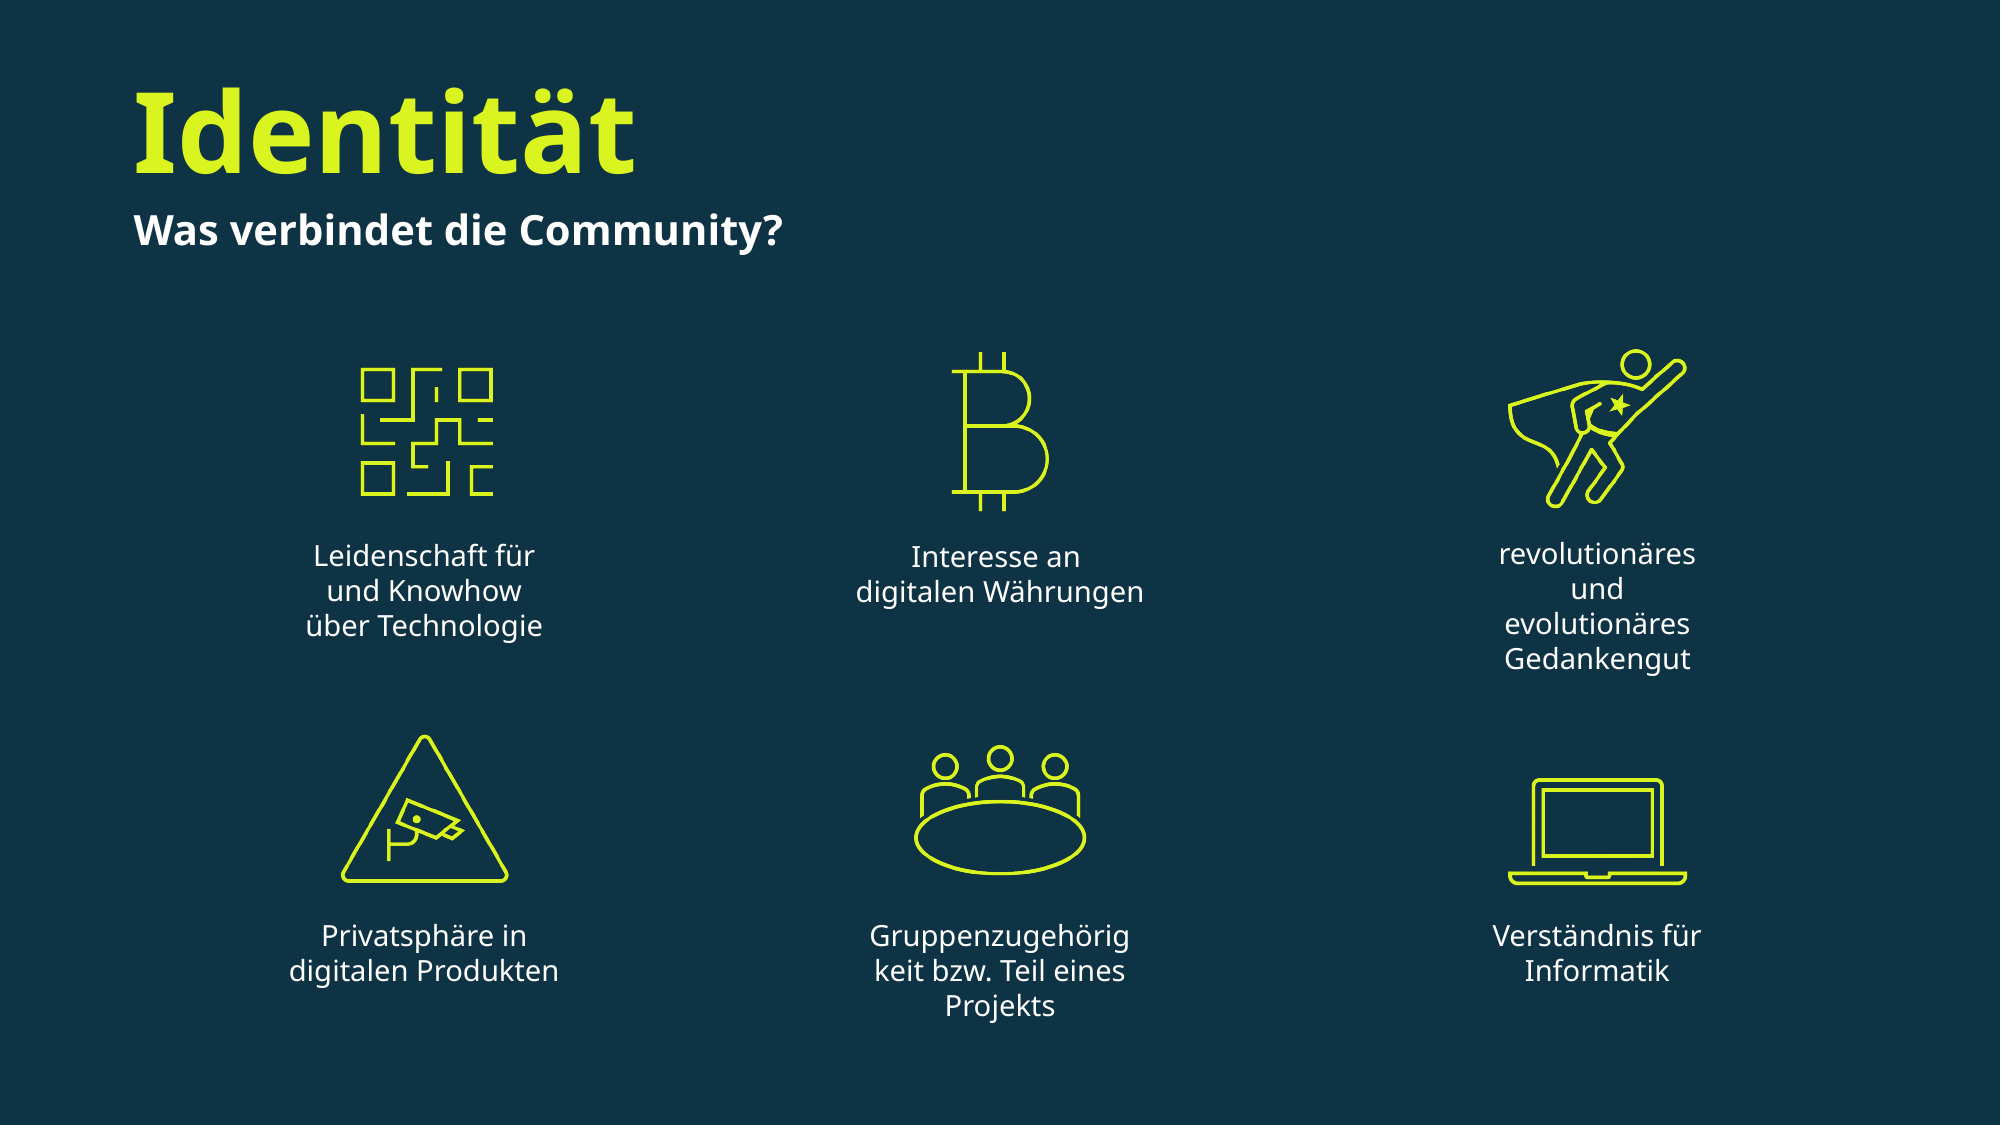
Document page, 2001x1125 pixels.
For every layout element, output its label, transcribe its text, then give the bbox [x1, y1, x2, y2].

text_box Privatsphäre in digitalen Produkten [245, 910, 603, 995]
text_box revolutionäres und evolutionäres Gedankengut [1473, 528, 1722, 683]
text_box Interesse an digitalen Währungen [817, 530, 1183, 616]
picture [906, 706, 1094, 893]
picture [331, 715, 518, 902]
text_box Verständnis für Informatik [1464, 910, 1731, 995]
text_box Gruppenzugehörigkeit bzw. Teil eines Projekts [848, 910, 1152, 1030]
picture [1504, 335, 1691, 522]
text_box Leidenschaft für und Knowhow über Technologie [273, 530, 575, 650]
picture [1504, 737, 1691, 924]
title Identität [118, 68, 1882, 201]
picture [906, 338, 1094, 525]
picture [331, 338, 518, 525]
list Was verbindet die Community? [118, 201, 1882, 300]
